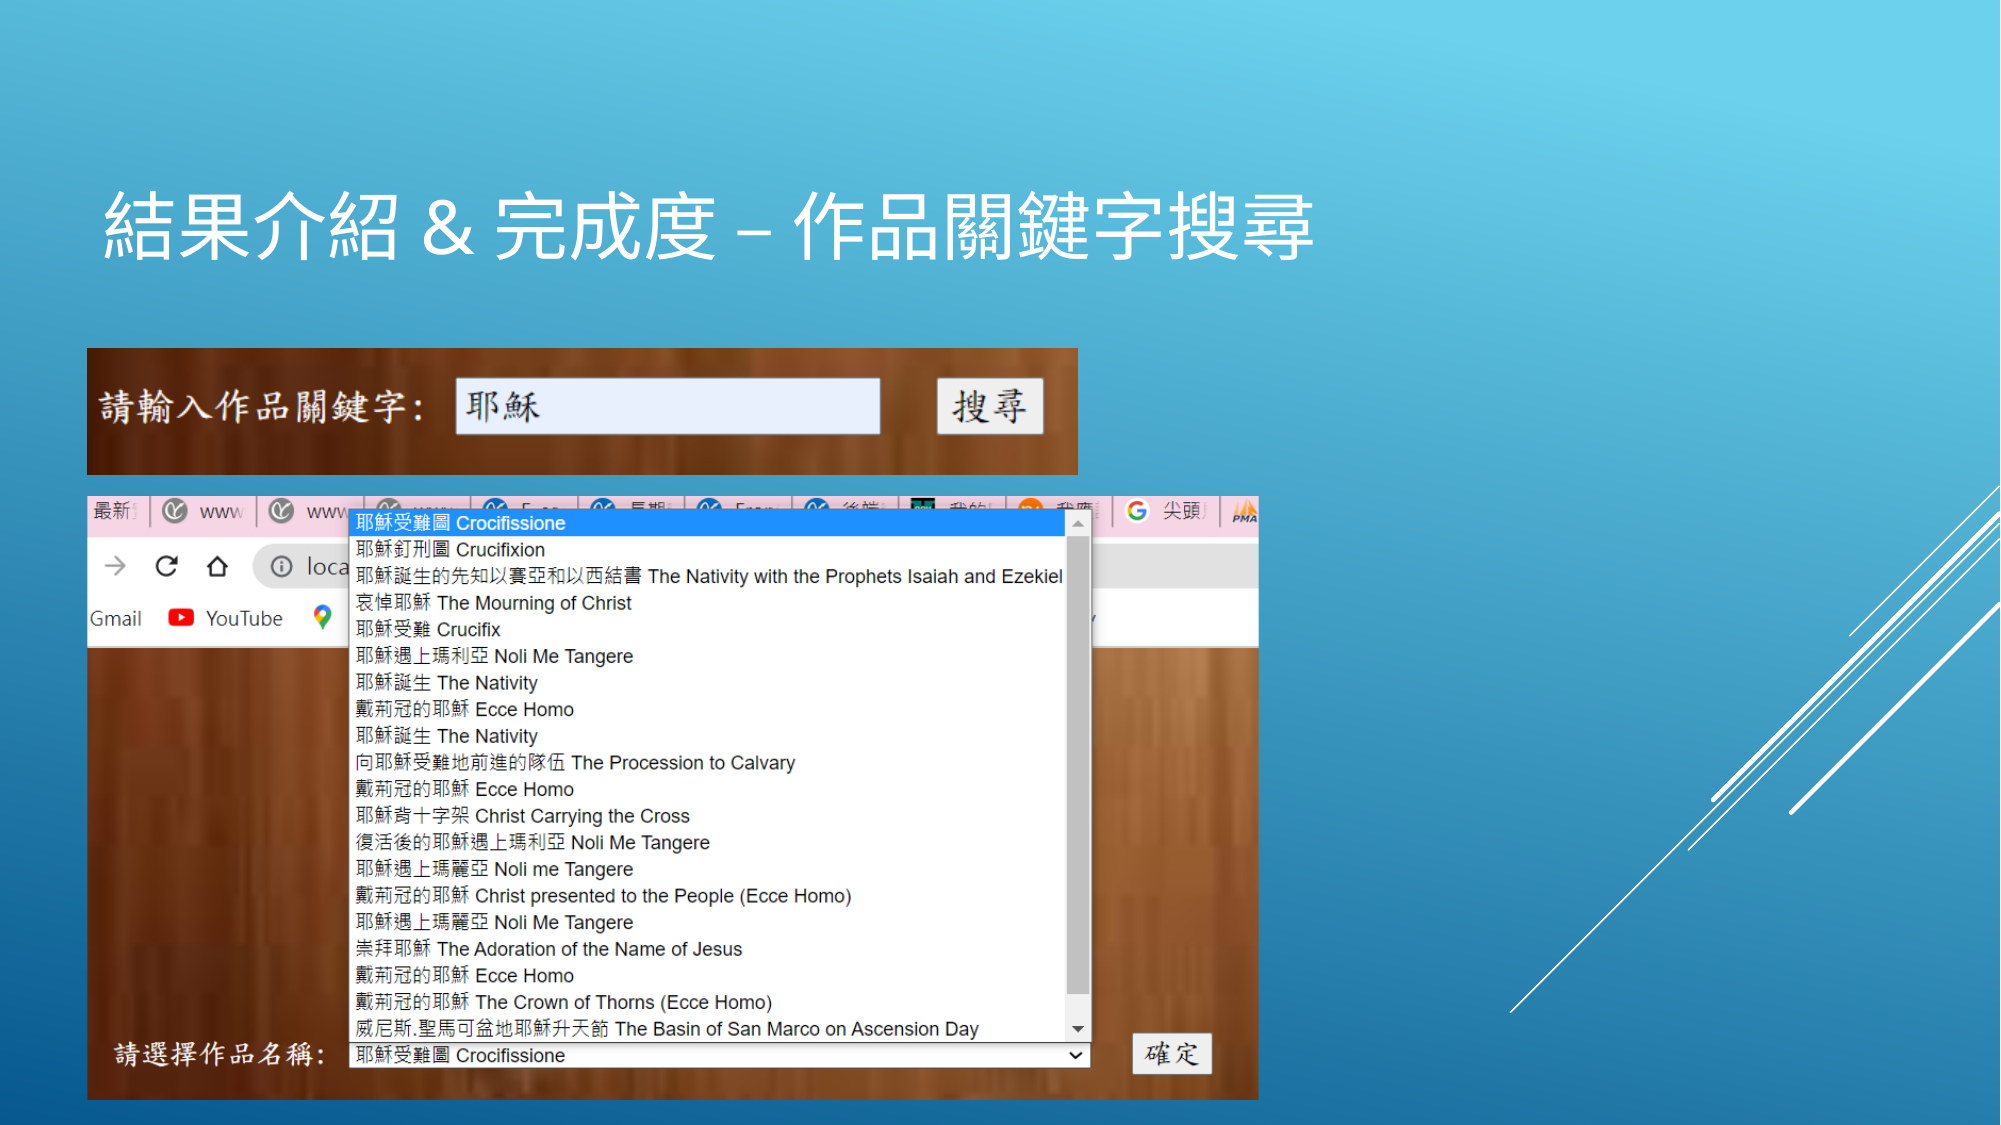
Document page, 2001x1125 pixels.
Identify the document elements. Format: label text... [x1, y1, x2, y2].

picture [87, 348, 1078, 475]
picture [87, 496, 1259, 1100]
title 結果介紹&完成度 – 作品關鍵字搜尋 [87, 101, 1488, 349]
